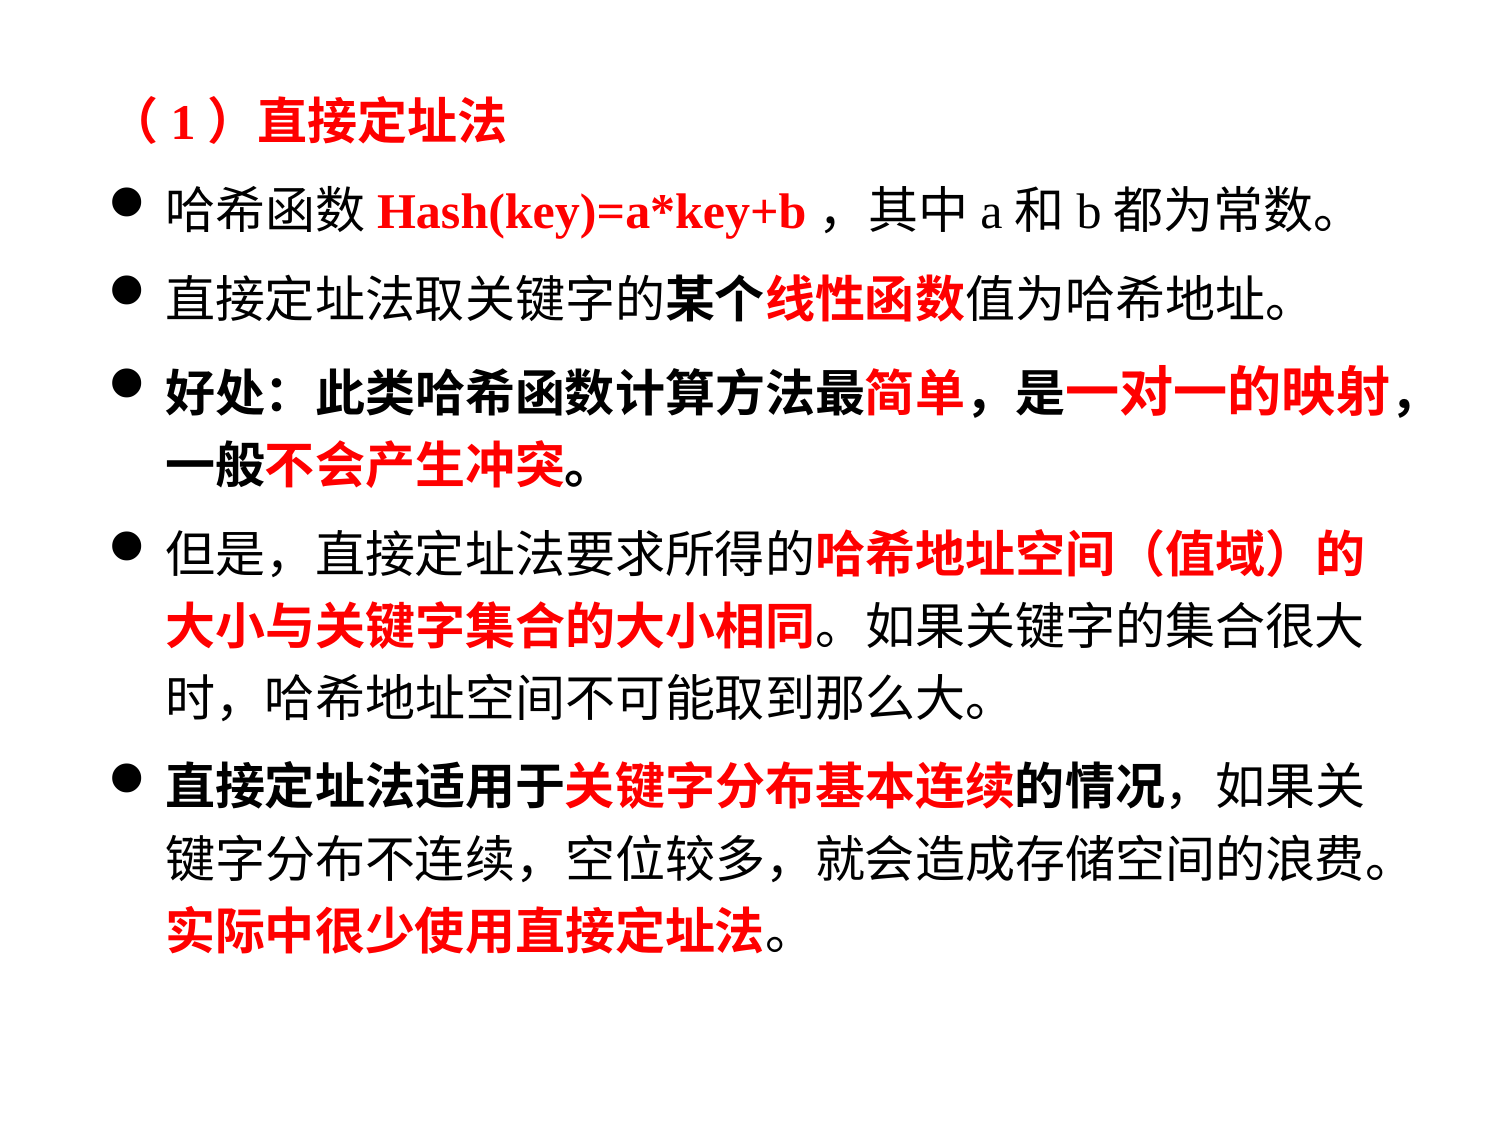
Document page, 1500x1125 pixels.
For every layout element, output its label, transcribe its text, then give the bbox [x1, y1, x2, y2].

list （1）直接定址法 哈希函数Hash(key)=a*key+b，其中a和b都为常数。 直接定址法取关键字的某个线性函数值为哈希地址。 好处：此类哈希函数计算方法最简单，是一对一的映射，一般不会产生冲突。 但是，直接定址法要求所得的哈希地址空间（值域）的大小与关键字集合的大小相同。如果关键字的集合很大时，哈希地址空间不可能取到那么大。 直接定址法适用于关键字分布基本连续的情况，如果关键字分布不连续，空位较多，就会造成存储空间的浪费。实际中很少使用直接定址法。 [93, 70, 1430, 1012]
